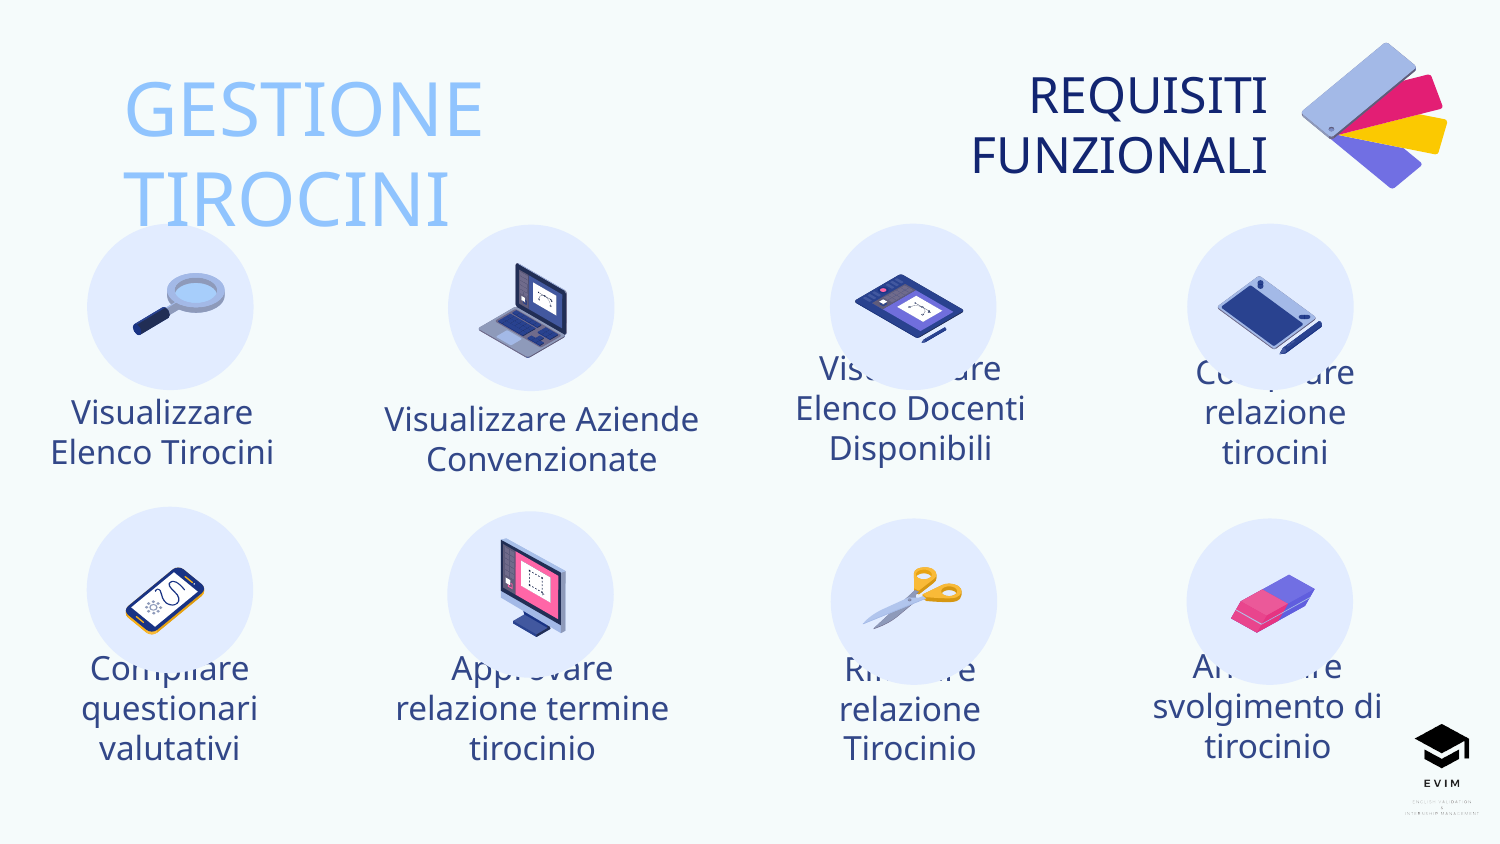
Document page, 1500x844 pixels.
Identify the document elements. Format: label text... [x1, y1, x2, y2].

text_box Annullare svolgimento di tirocinio [1090, 684, 1445, 780]
title Visualizzare Elenco Docenti Disponibili [764, 387, 1058, 483]
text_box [132, 272, 228, 336]
text_box Approvare relazione termine tirocinio [373, 687, 692, 782]
title Visualizzare Aziende Convenzionate [362, 398, 722, 493]
text_box [86, 506, 254, 674]
text_box [87, 249, 254, 391]
text_box GESTIONE TIROCINI [108, 53, 722, 249]
text_box [1187, 223, 1354, 391]
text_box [1217, 276, 1323, 355]
text_box [1186, 518, 1354, 685]
text_box Compilare questionari valutativi [7, 687, 333, 782]
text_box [124, 567, 206, 635]
text_box Rifiutare relazione Tirocinio [763, 687, 1057, 783]
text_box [500, 538, 566, 638]
text_box [447, 511, 614, 678]
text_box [1230, 574, 1315, 633]
title REQUISITI FUNZIONALI [902, 48, 1285, 220]
text_box Compilare relazione tirocini [1147, 391, 1404, 486]
text_box [447, 249, 615, 392]
picture [1370, 697, 1500, 844]
text_box [830, 518, 998, 685]
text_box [1301, 42, 1448, 189]
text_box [854, 274, 964, 343]
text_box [862, 567, 964, 630]
title Visualizzare Elenco Tirocini [34, 391, 291, 487]
text_box [829, 223, 997, 391]
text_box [478, 262, 567, 359]
